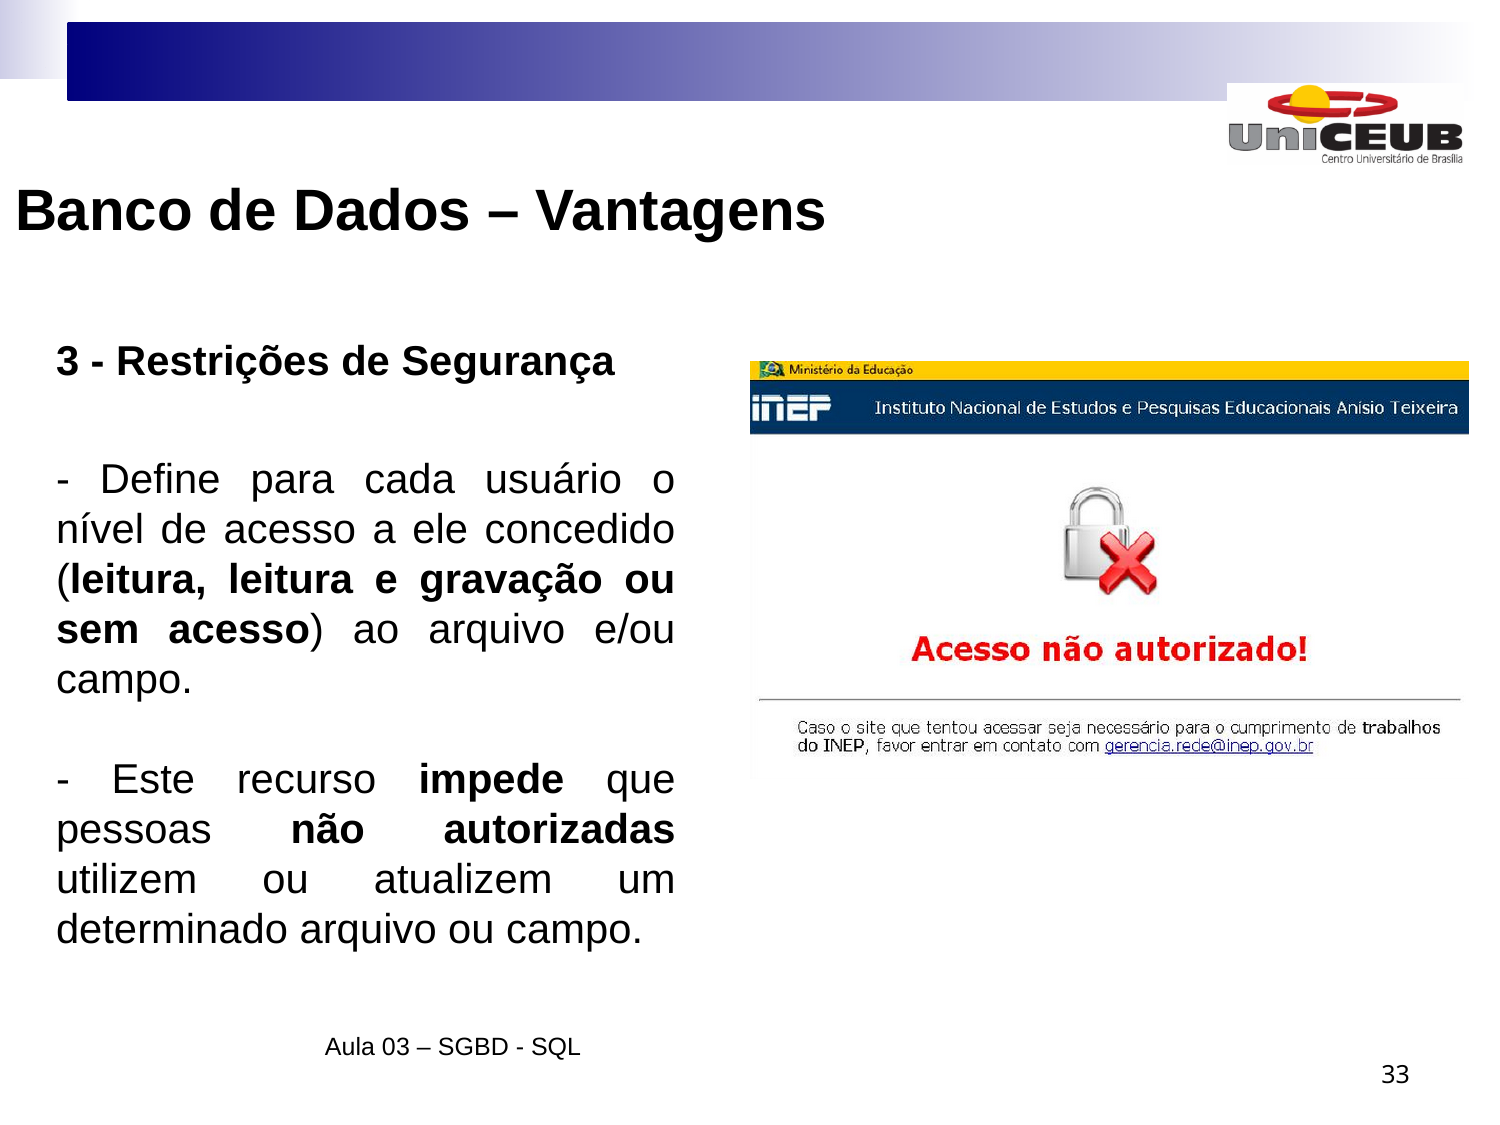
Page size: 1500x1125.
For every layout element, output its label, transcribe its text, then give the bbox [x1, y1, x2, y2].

picture [1227, 83, 1464, 165]
picture [749, 361, 1469, 779]
footer Aula 03 – SGBD - SQL [215, 992, 691, 1068]
title Banco de Dados – Vantagens [0, 175, 1275, 238]
text_box 3 - Restrições de Segurança [41, 326, 1046, 392]
text_box ‹#› [1074, 1024, 1425, 1100]
text_box - Define para cada usuário o nível de acesso a ele concedido (leitura, leitura e gravação ou sem acesso) ao arquivo e/ou campo. - Este recurso impede que pessoas não autorizadas utilizem ou atualizem um determinado arquivo ou campo. [41, 444, 691, 600]
